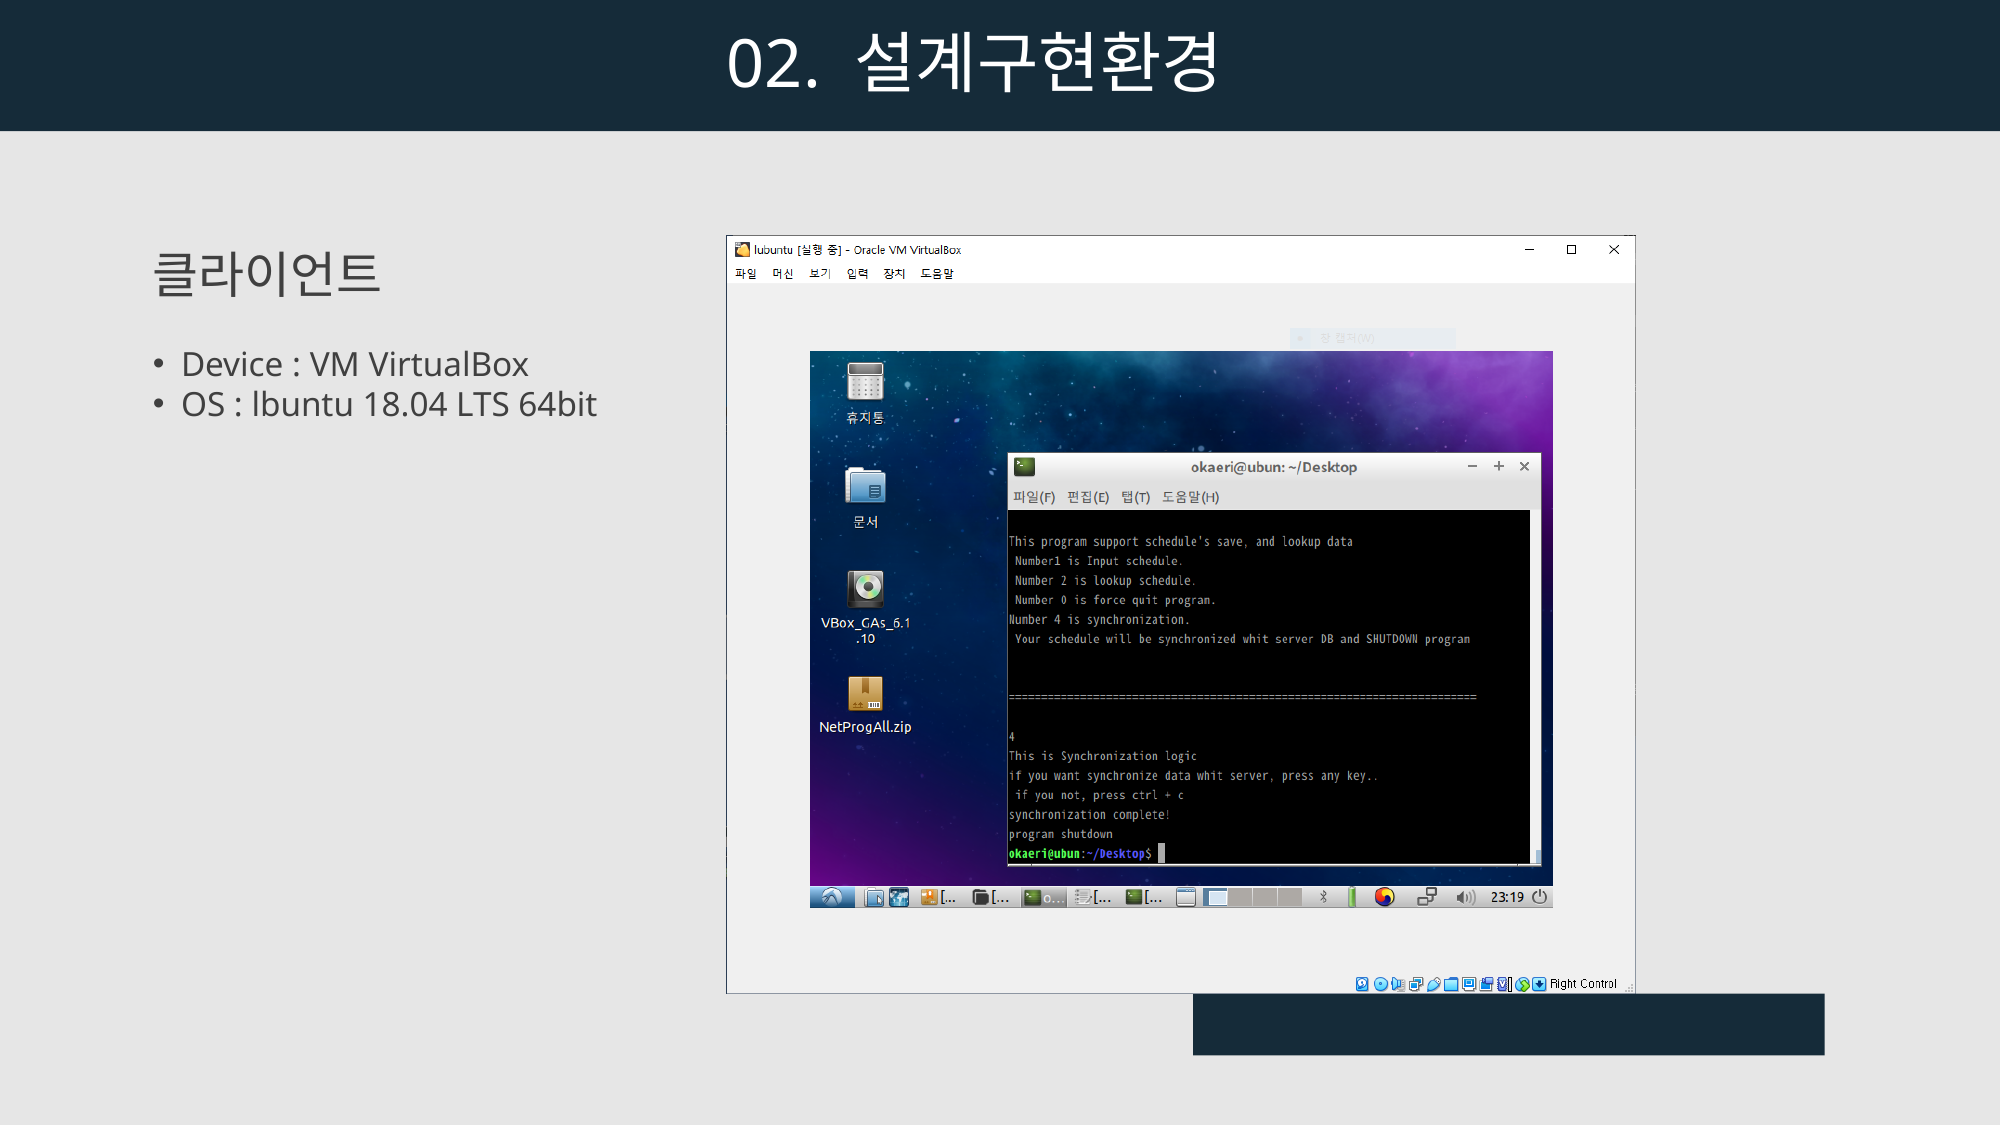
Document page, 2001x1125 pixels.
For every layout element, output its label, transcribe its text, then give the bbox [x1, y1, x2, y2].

text_box 02. 설계구현환경 [711, 13, 1238, 109]
text_box 클라이언트 Device : VM VirtualBox OS : lbuntu 18.04 LTS 64bit [138, 236, 613, 431]
text_box [0, 0, 2000, 132]
text_box [1192, 993, 1826, 1056]
picture [726, 235, 1636, 994]
